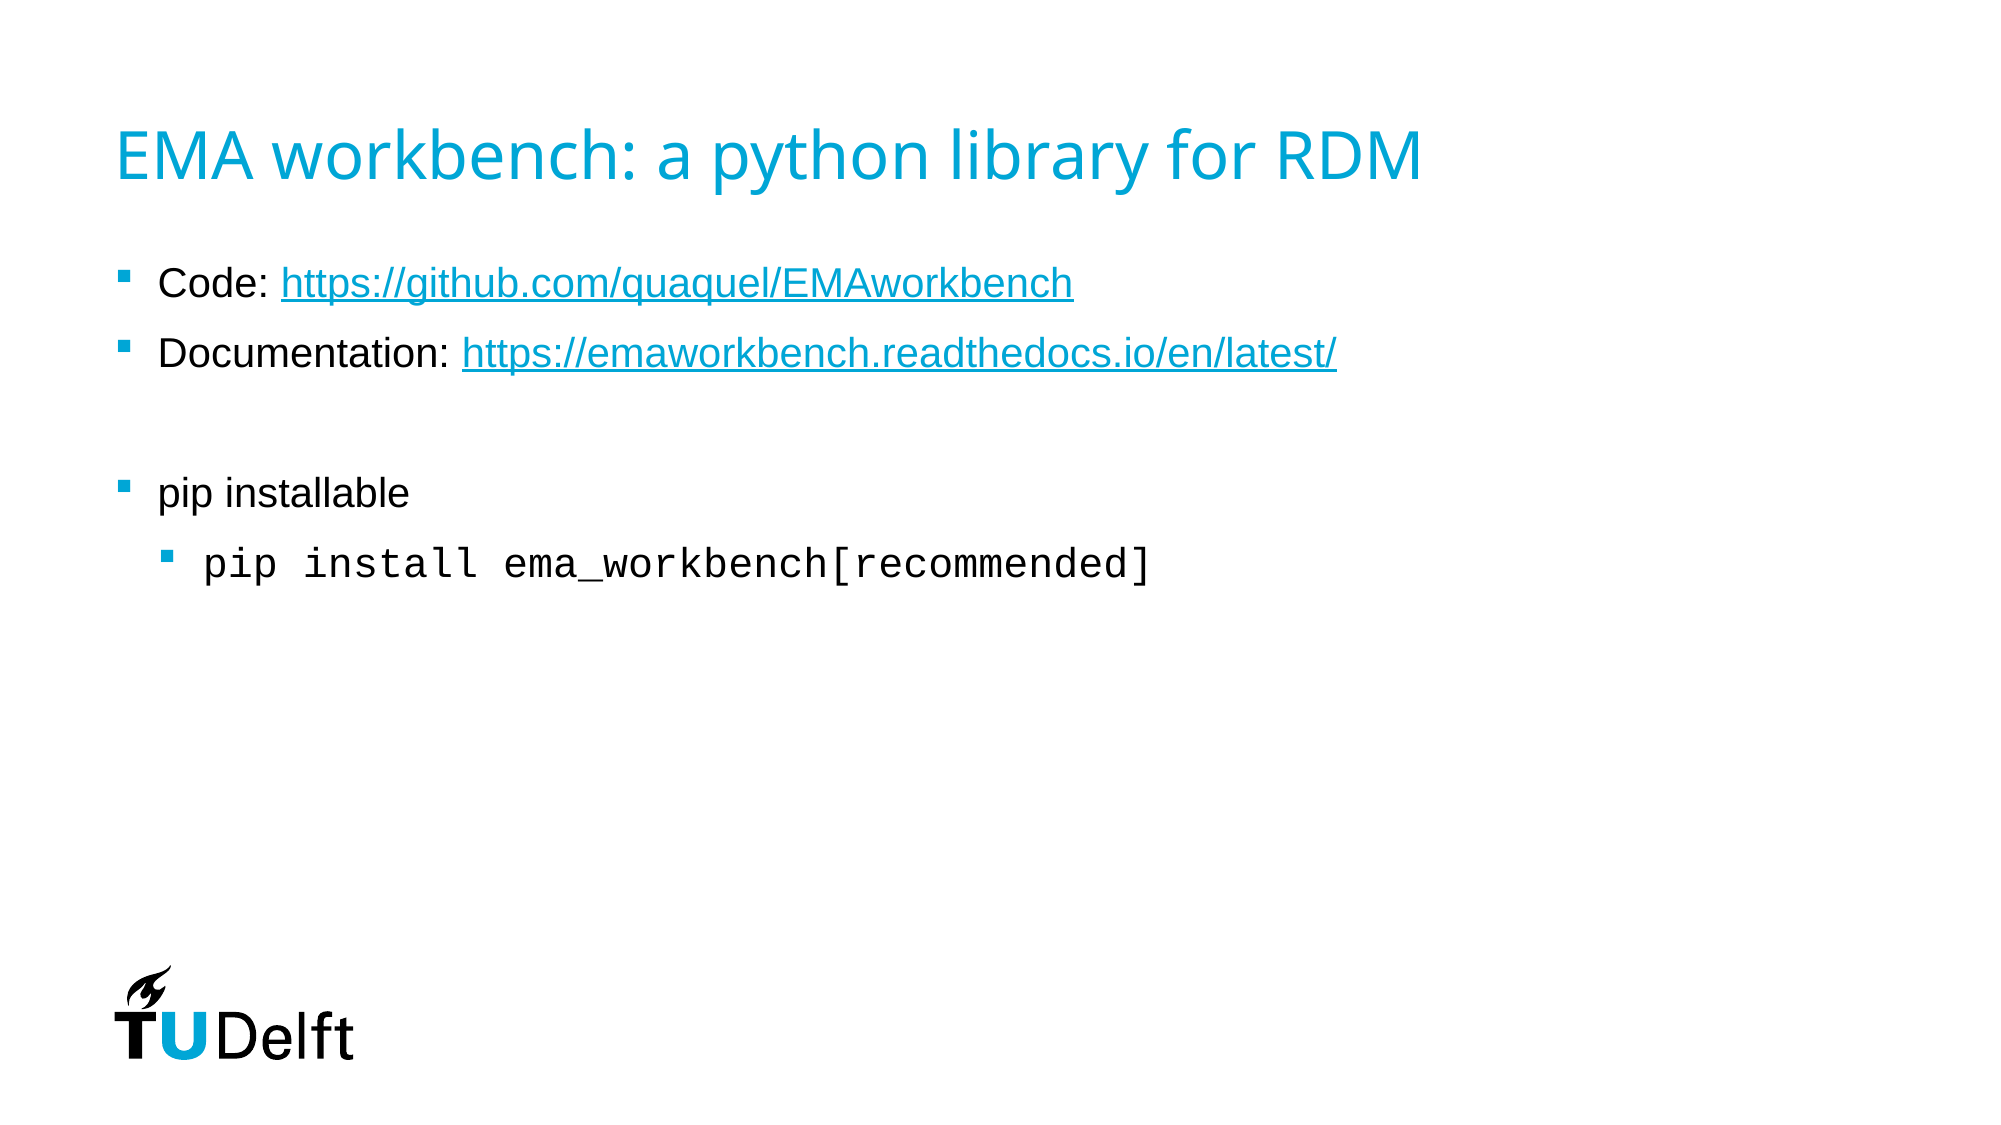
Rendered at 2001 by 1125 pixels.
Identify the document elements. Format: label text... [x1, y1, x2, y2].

title EMA workbench: a python library for RDM [114, 121, 1883, 203]
list Code: https://github.com/quaquel/EMAworkbench Documentation: https://emaworkbench.readthedocs.io/en/latest/ pip installable pip install ema_workbench[recommended] [114, 261, 1882, 976]
